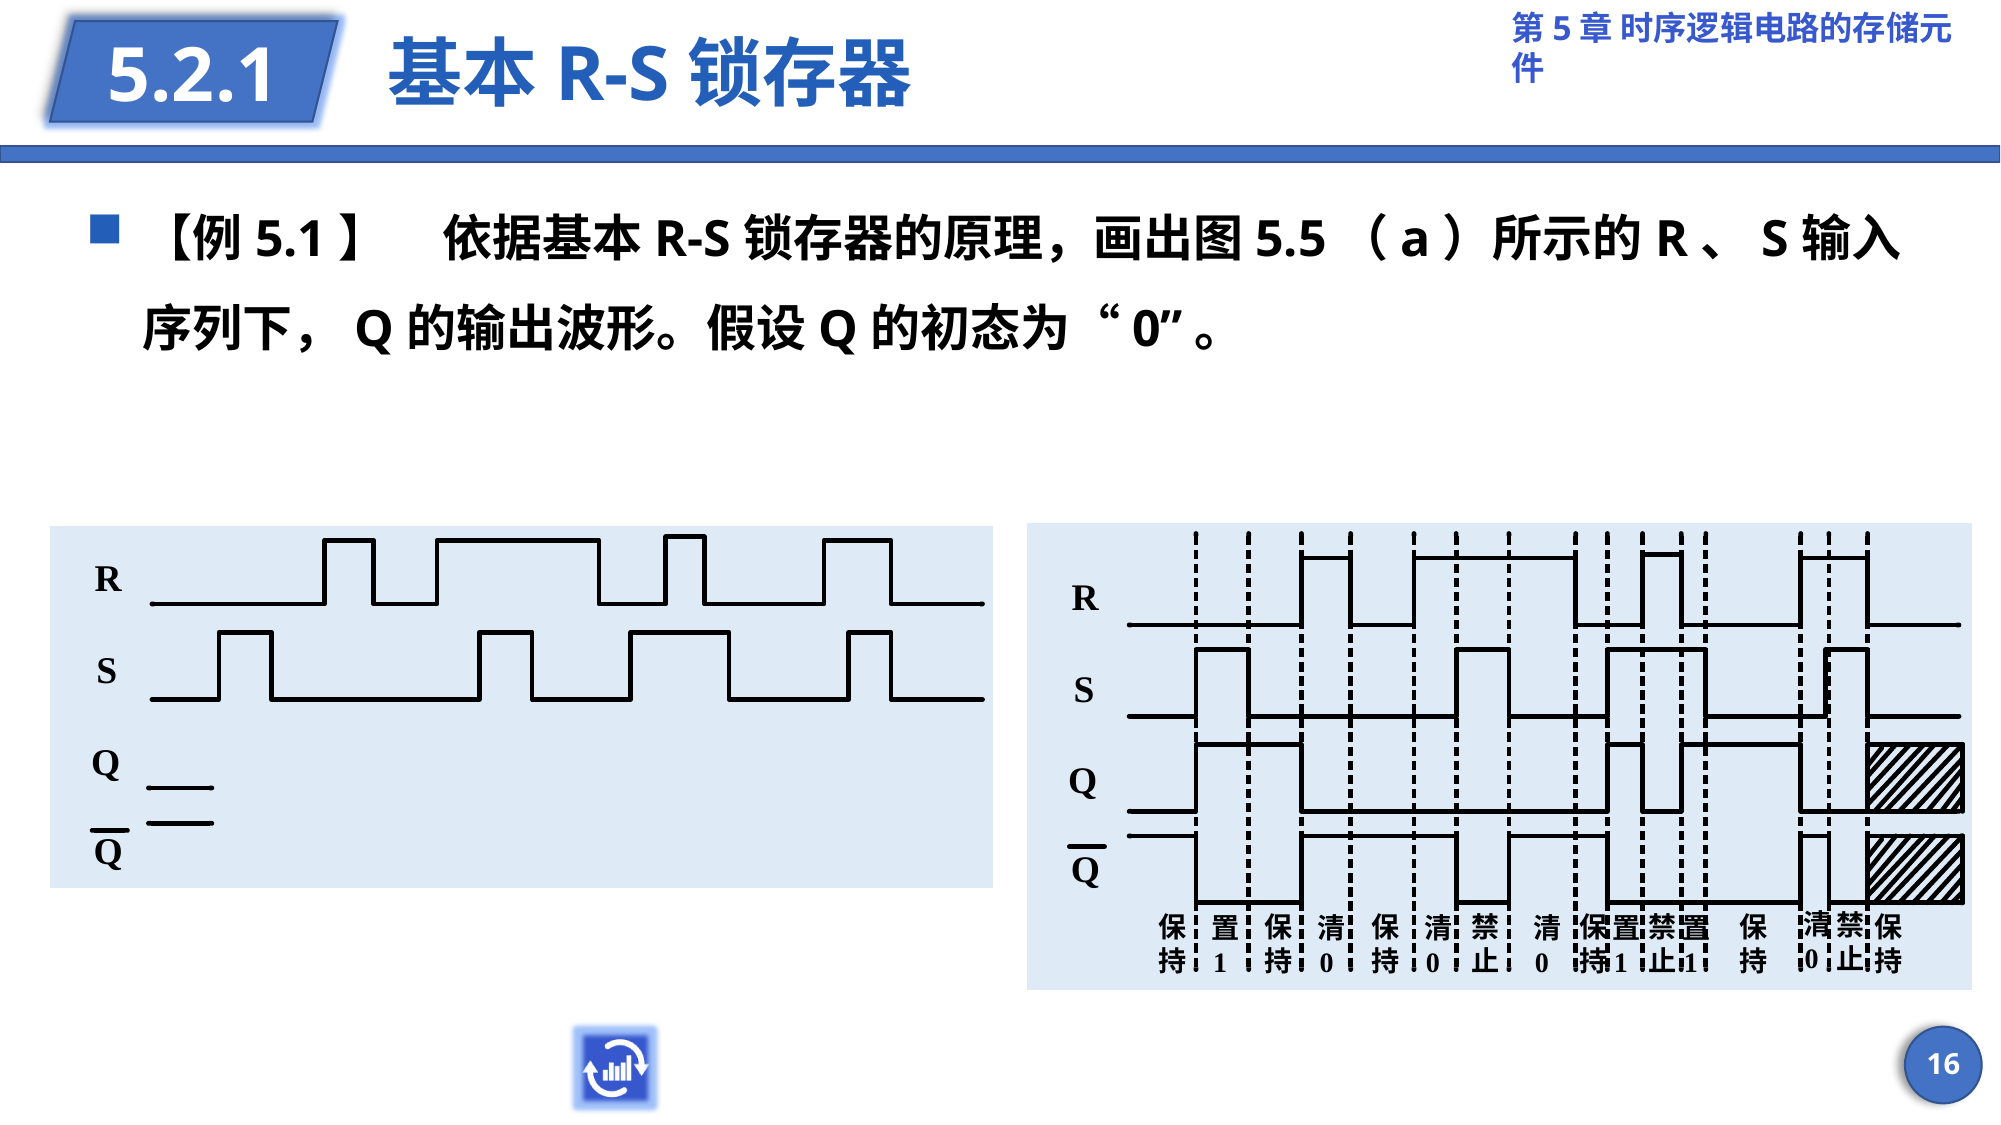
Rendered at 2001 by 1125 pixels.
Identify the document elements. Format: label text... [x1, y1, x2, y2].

slide_number 16 [1896, 1035, 1990, 1095]
text_box 5.2.1 [48, 20, 339, 123]
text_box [1027, 522, 1973, 991]
picture [578, 1030, 653, 1106]
title 基本R-S锁存器 [372, 16, 1324, 137]
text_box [49, 526, 994, 889]
text_box 【例5.1】 依据基本R-S锁存器的原理，画出图5.5（a）所示的R、S输入序列下，Q的输出波形。假设Q的初态为“0”。 [71, 168, 1922, 364]
